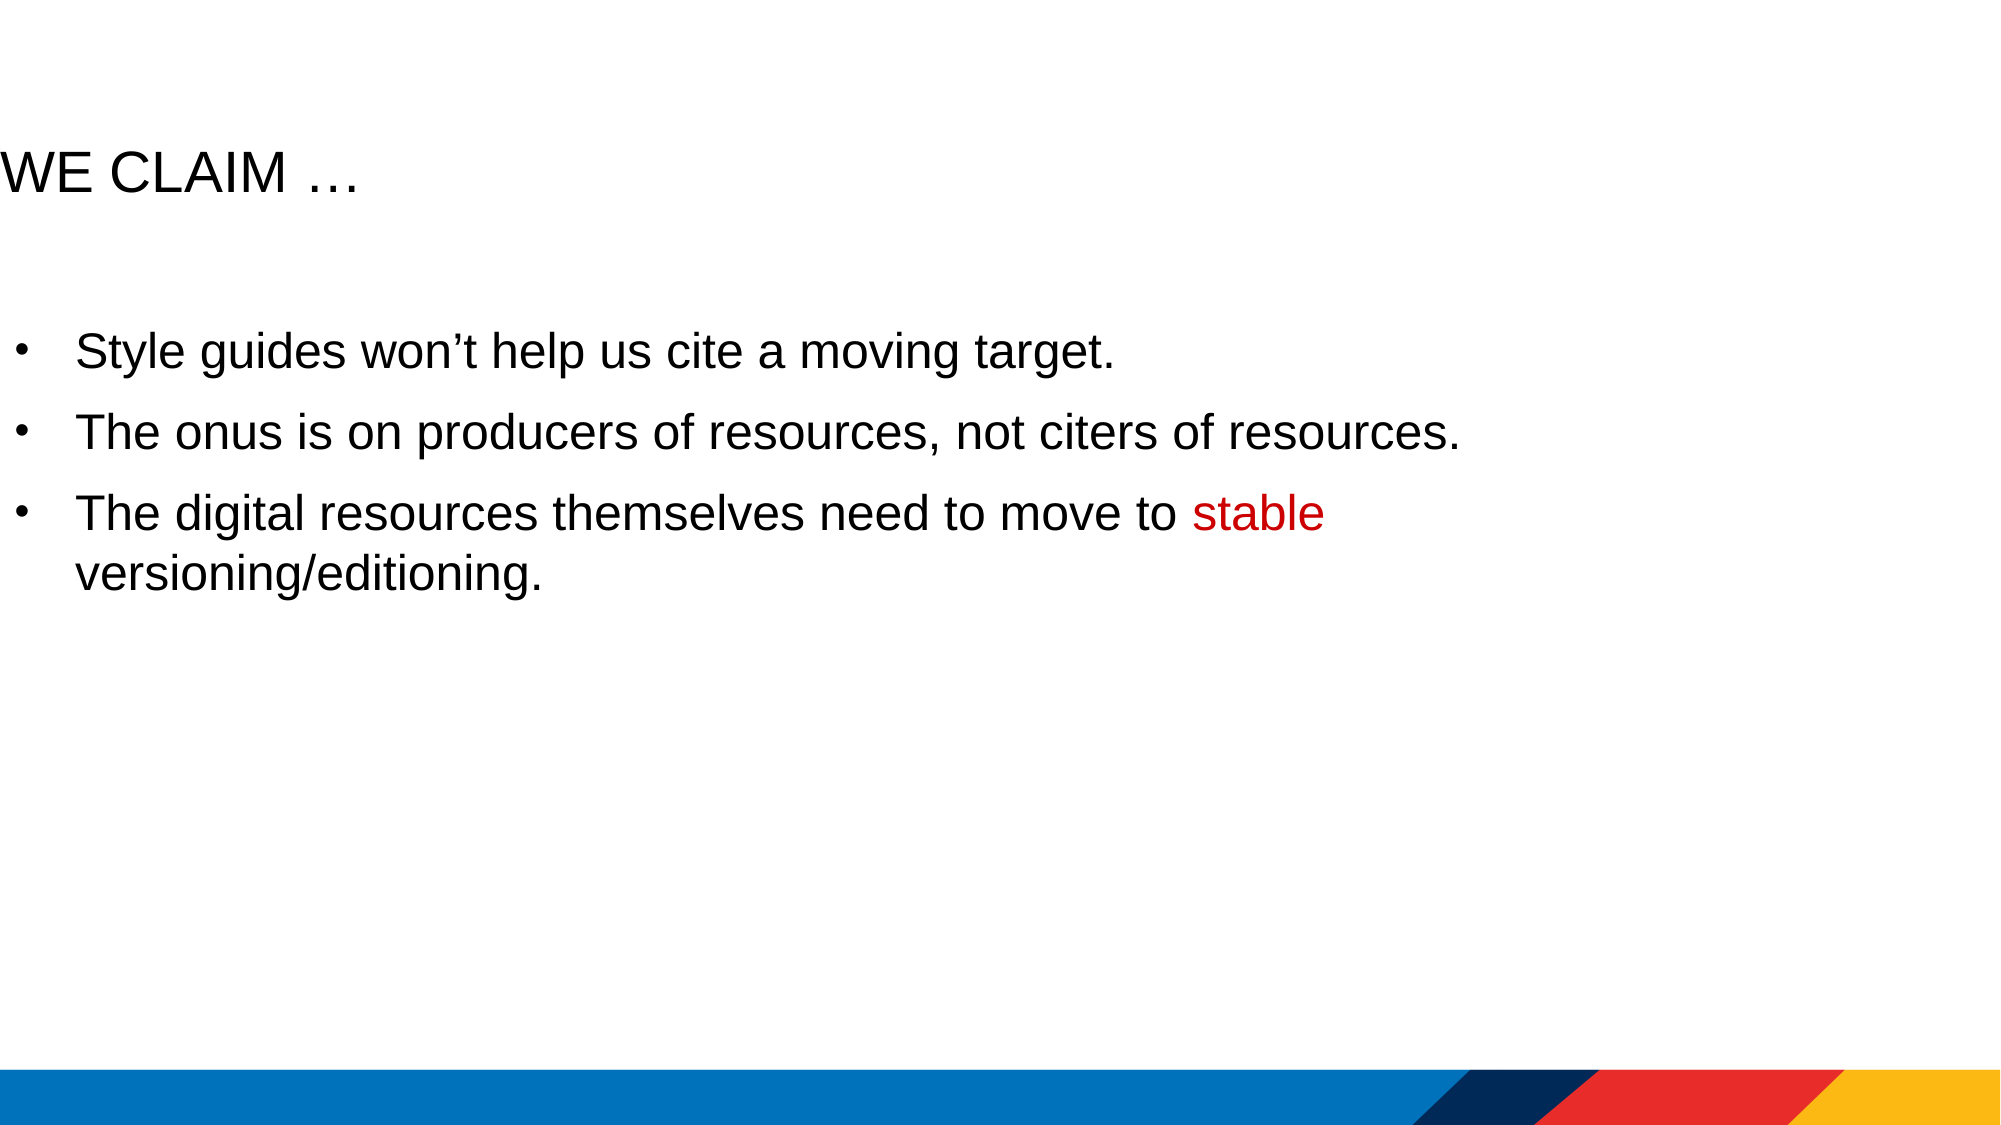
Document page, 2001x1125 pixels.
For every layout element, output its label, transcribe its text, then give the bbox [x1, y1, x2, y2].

title We claim … [0, 35, 1746, 304]
list Style guides won’t help us cite a moving target. The onus is on producers of resources, not citers of resources. The digital resources themselves need to move to stable versioning/editioning. [0, 319, 1510, 1005]
picture [0, 0, 2001, 1125]
